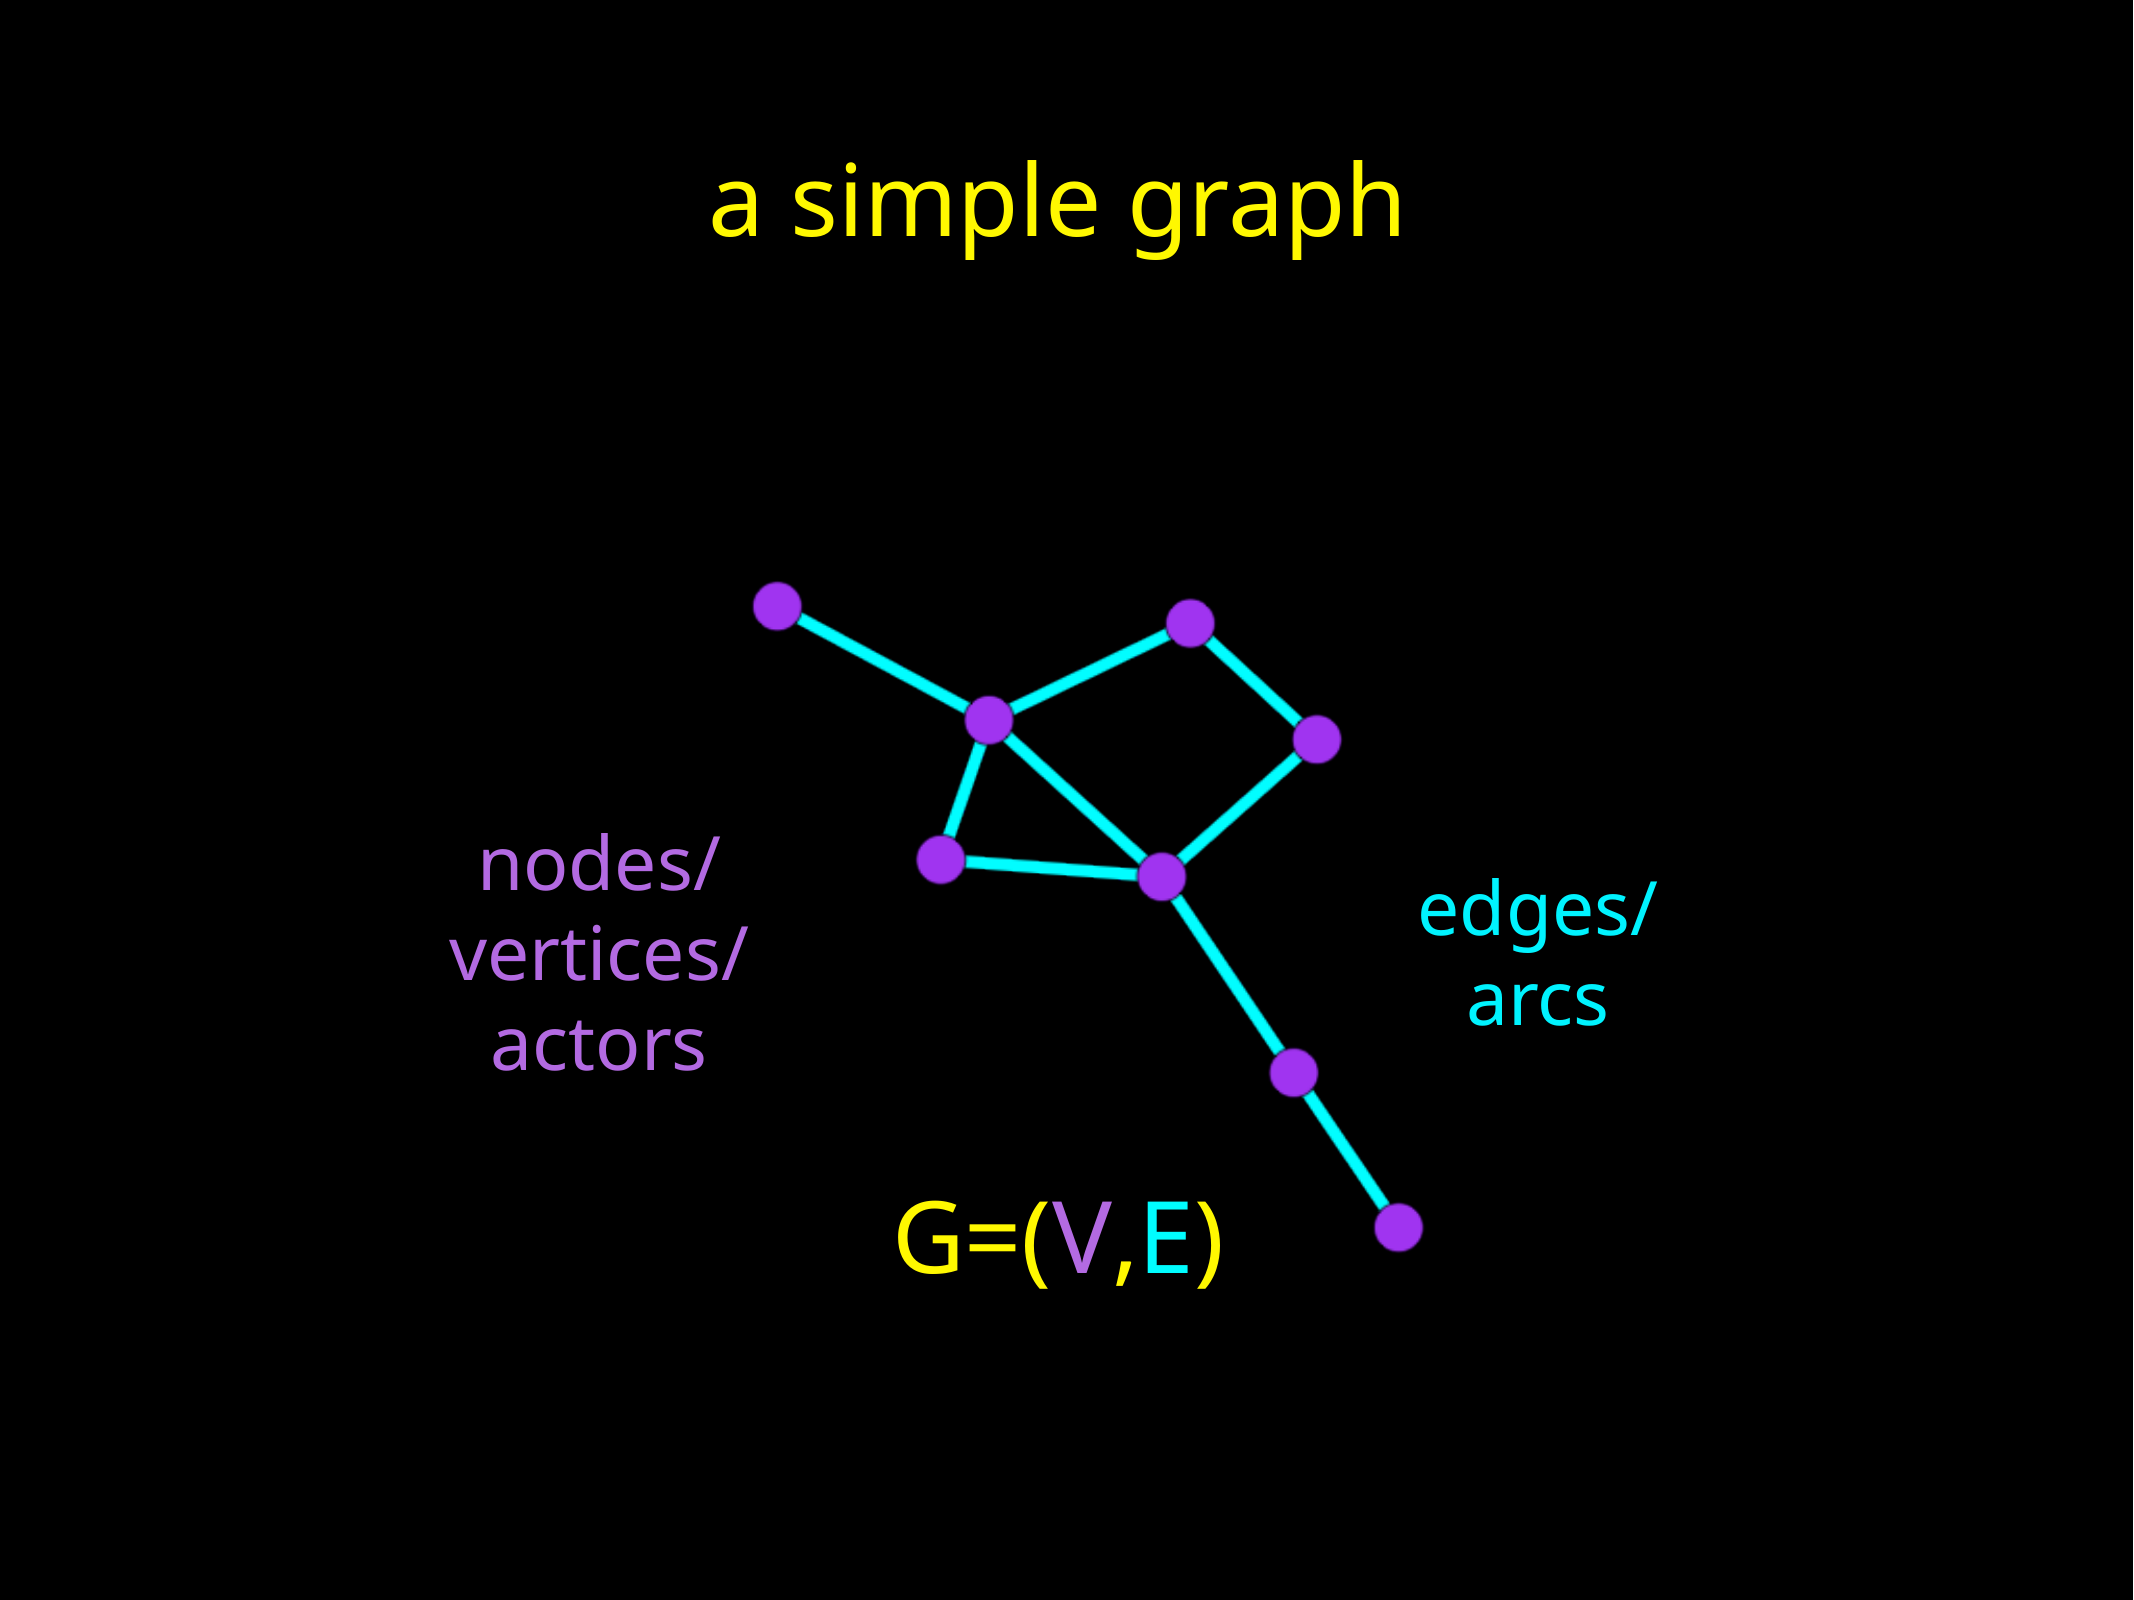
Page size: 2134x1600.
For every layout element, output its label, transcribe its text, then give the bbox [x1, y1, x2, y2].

text_box a simple graph [700, 127, 1417, 265]
text_box nodes/ vertices/ actors [440, 807, 558, 1094]
text_box [412, 429, 1722, 1349]
picture [558, 432, 1559, 1433]
text_box edges/ arcs [1559, 852, 1668, 1049]
